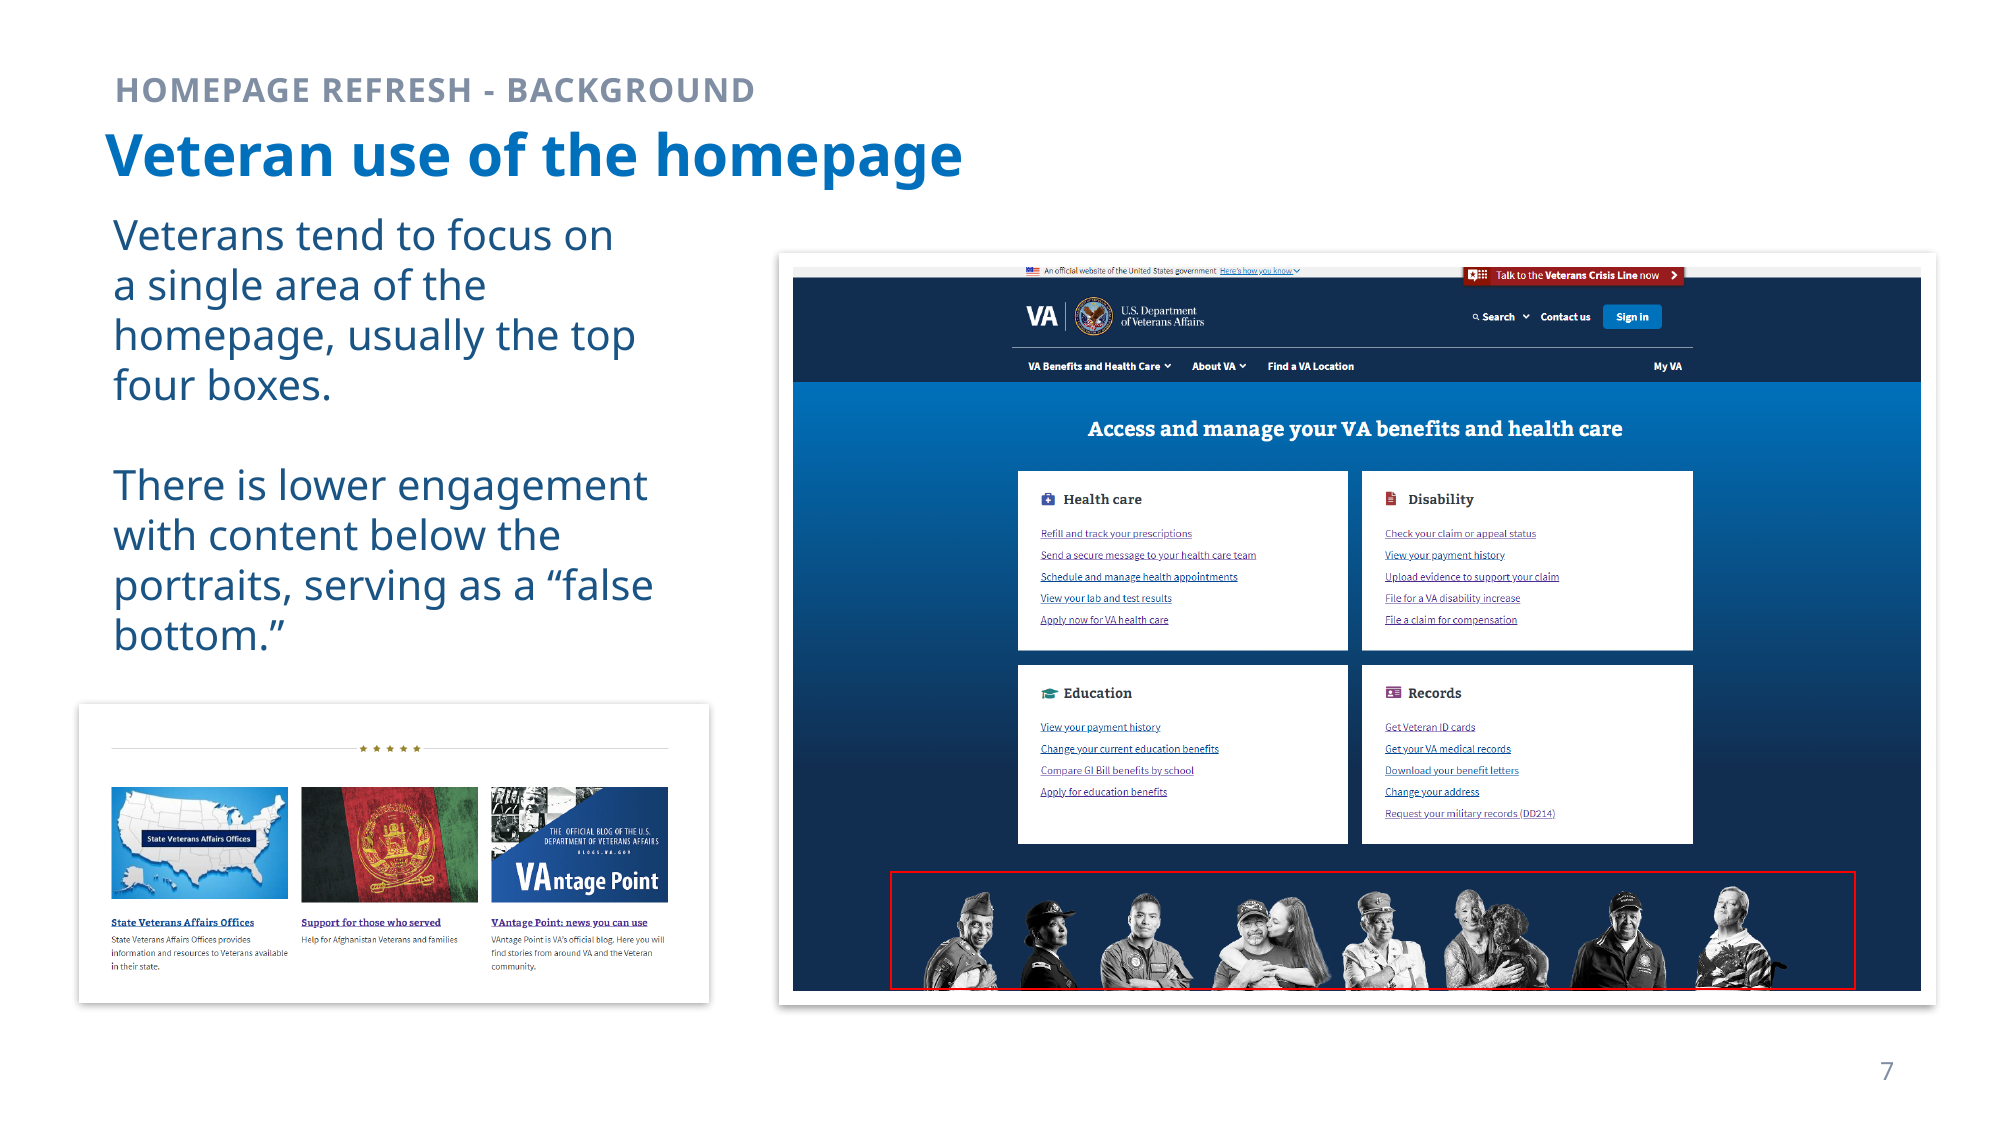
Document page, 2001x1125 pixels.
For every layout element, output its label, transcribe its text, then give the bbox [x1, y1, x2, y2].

slide_number 7 [1854, 1049, 1900, 1096]
picture [93, 718, 694, 988]
text_box Homepage Refresh - Background [99, 54, 1750, 113]
title Veteran use of the homepage [99, 113, 1750, 251]
picture [793, 267, 1922, 991]
text_box Veterans tend to focus on a single area of the homepage, usually the top four boxes. There is lower engagement with content below the portraits, serving as a “false bottom.” [93, 198, 699, 701]
